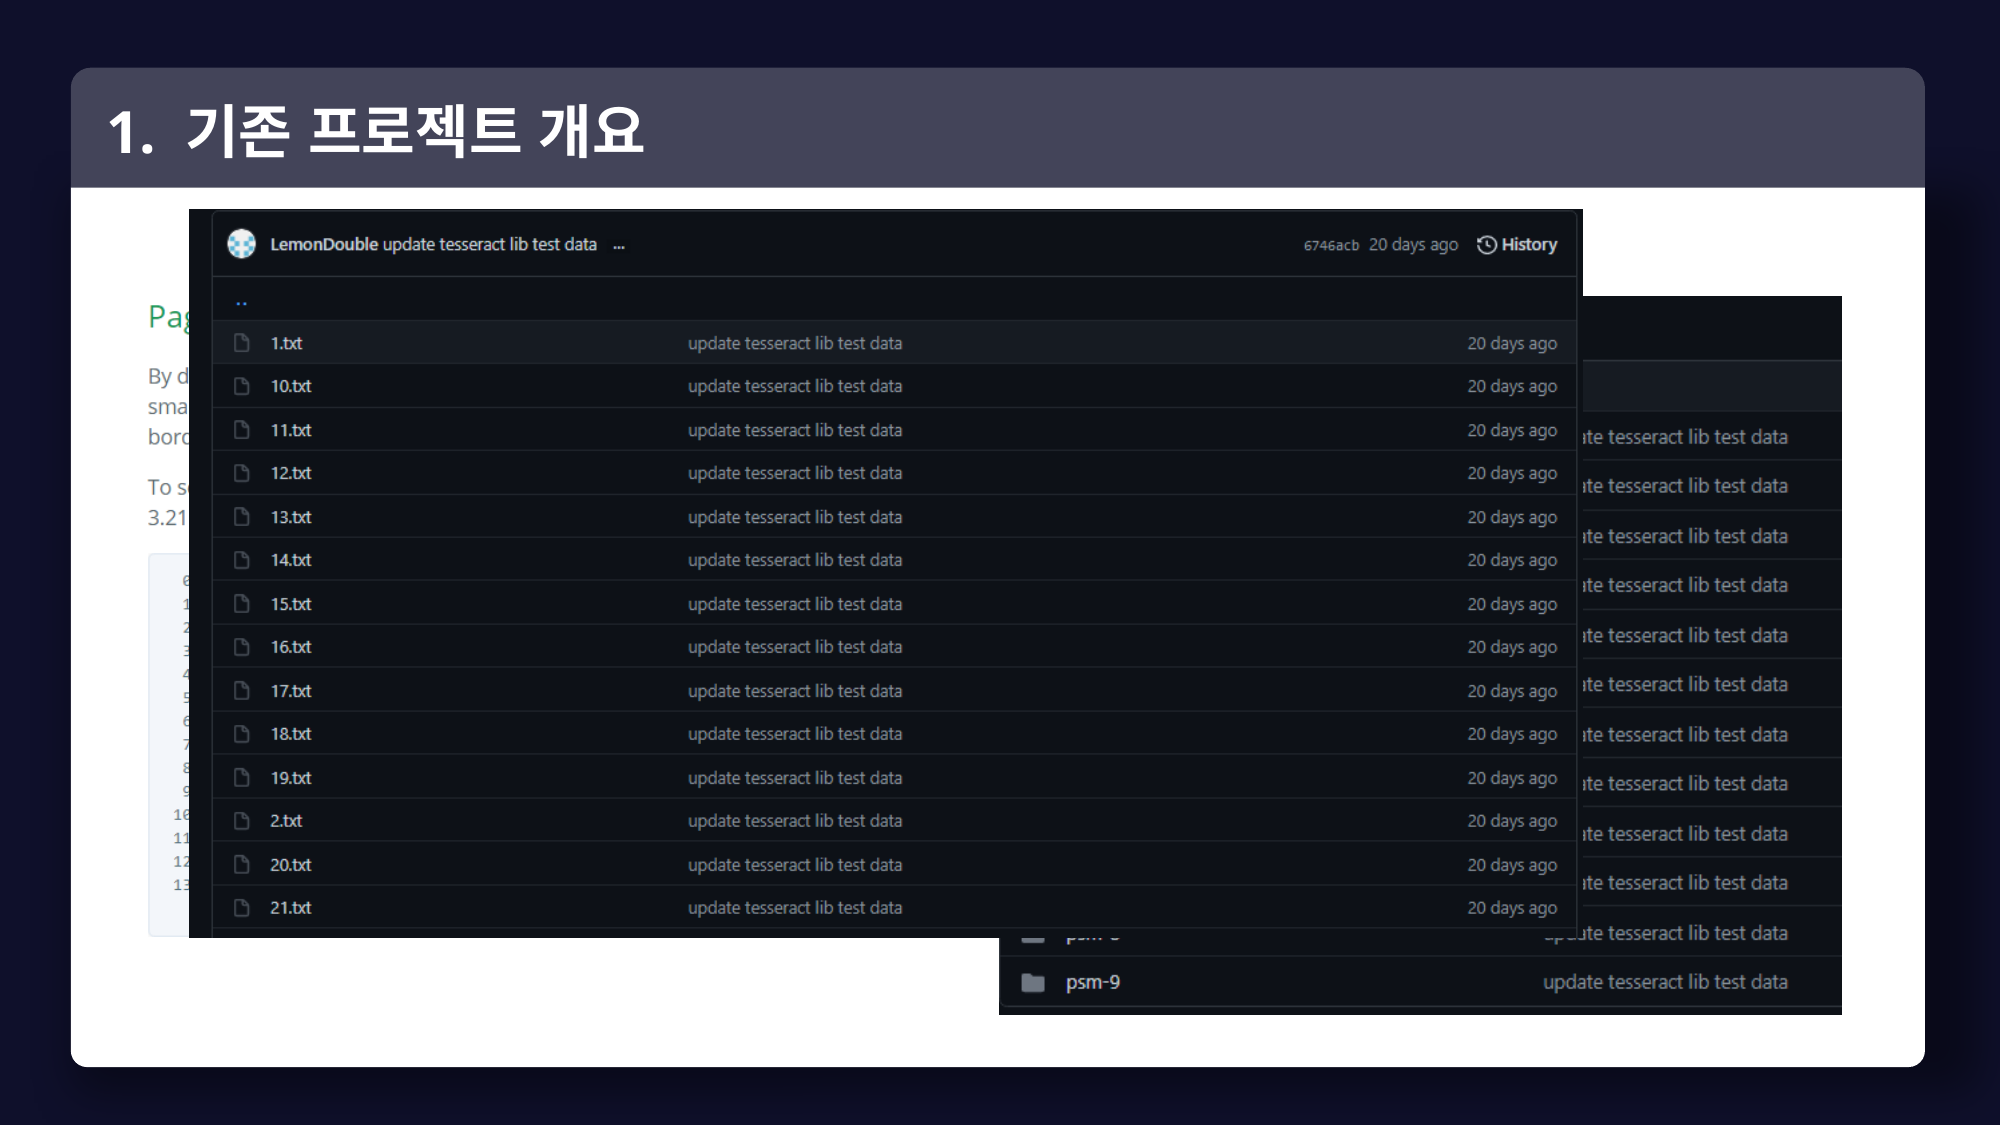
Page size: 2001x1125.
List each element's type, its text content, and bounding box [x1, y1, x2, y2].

text_box 1. 기존 프로젝트 개요 [69, 66, 1926, 189]
text_box [69, 189, 1926, 1069]
picture [132, 209, 1842, 1015]
